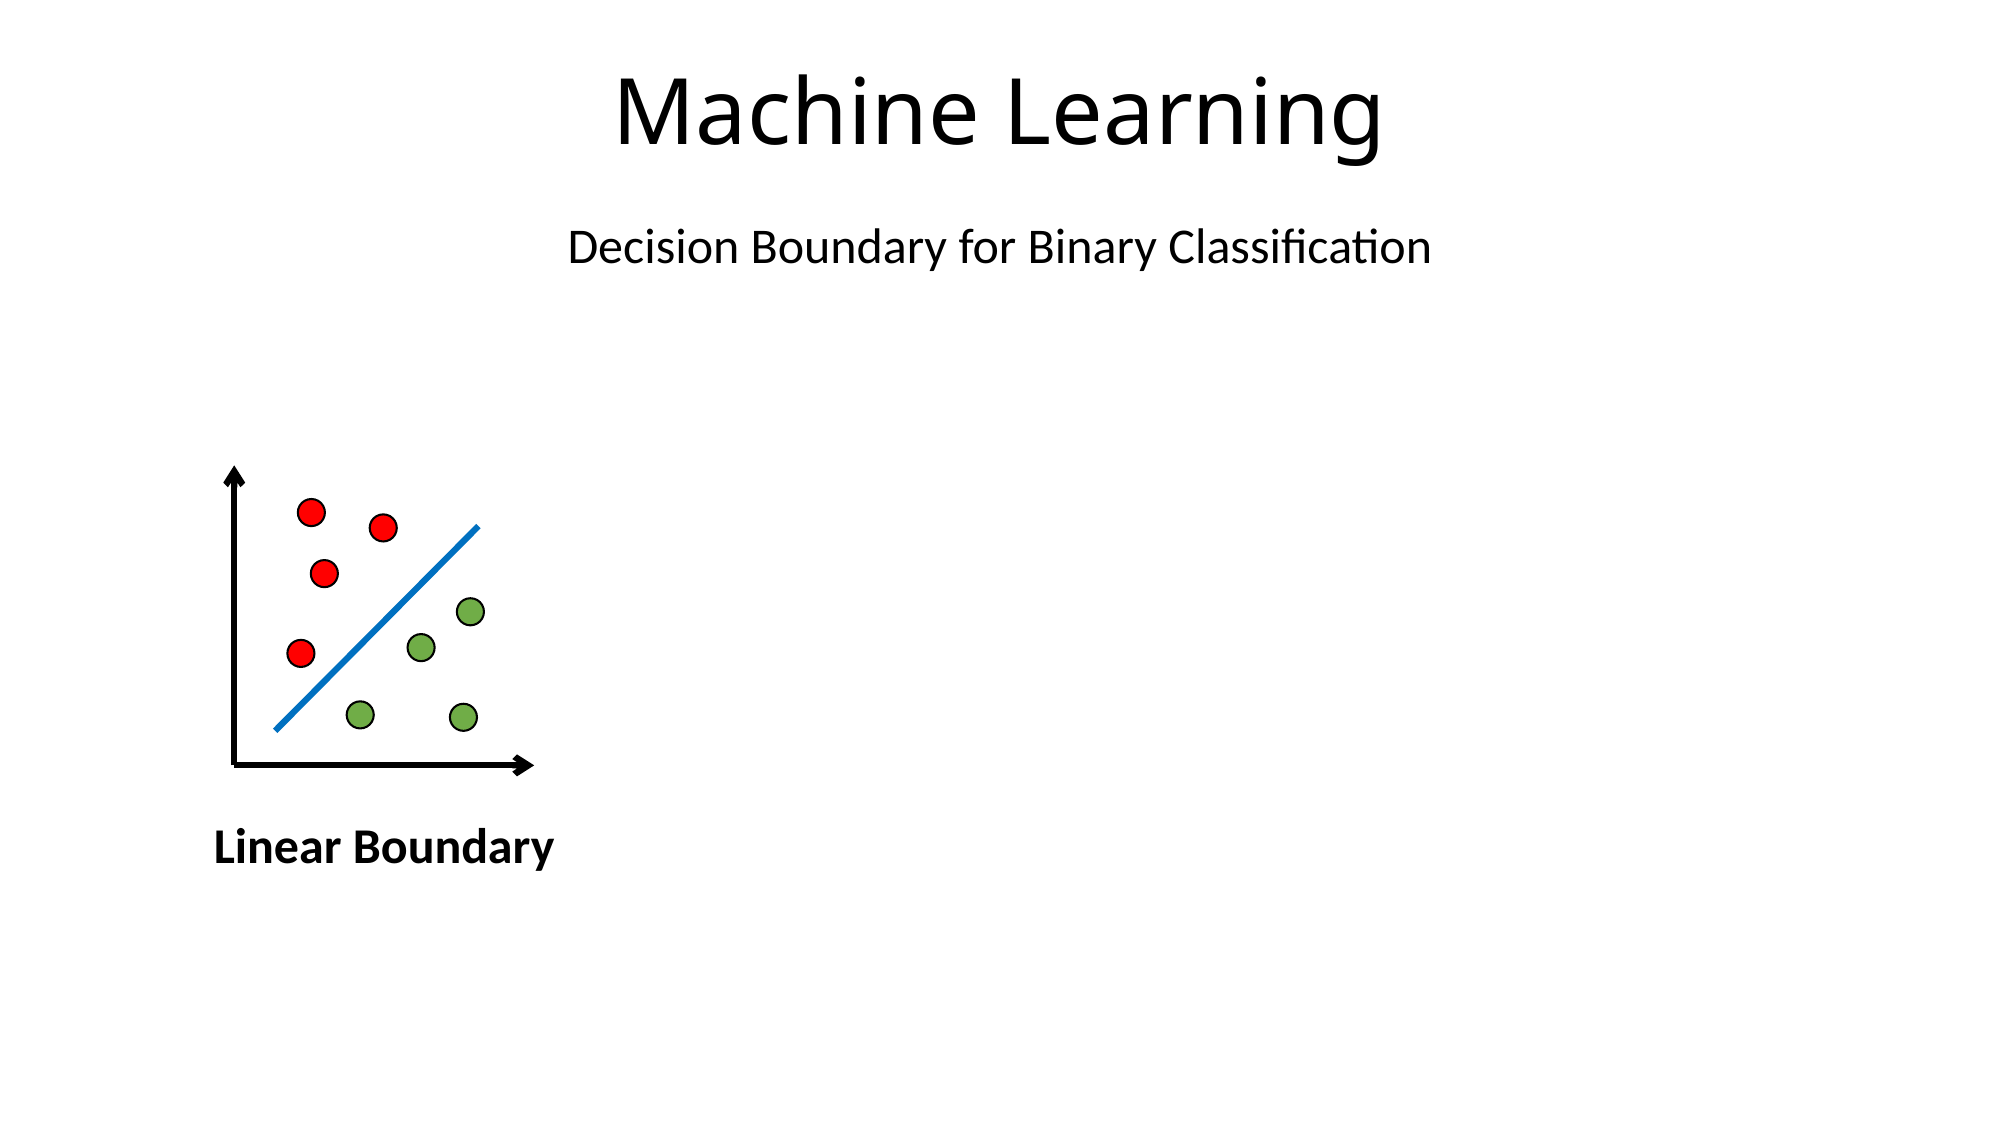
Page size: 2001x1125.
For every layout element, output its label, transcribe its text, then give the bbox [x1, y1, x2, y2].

text_box Linear Boundary [189, 805, 579, 881]
title Machine Learning [137, 5, 1863, 224]
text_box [234, 465, 535, 766]
text_box Decision Boundary for Binary Classification [552, 205, 1448, 281]
